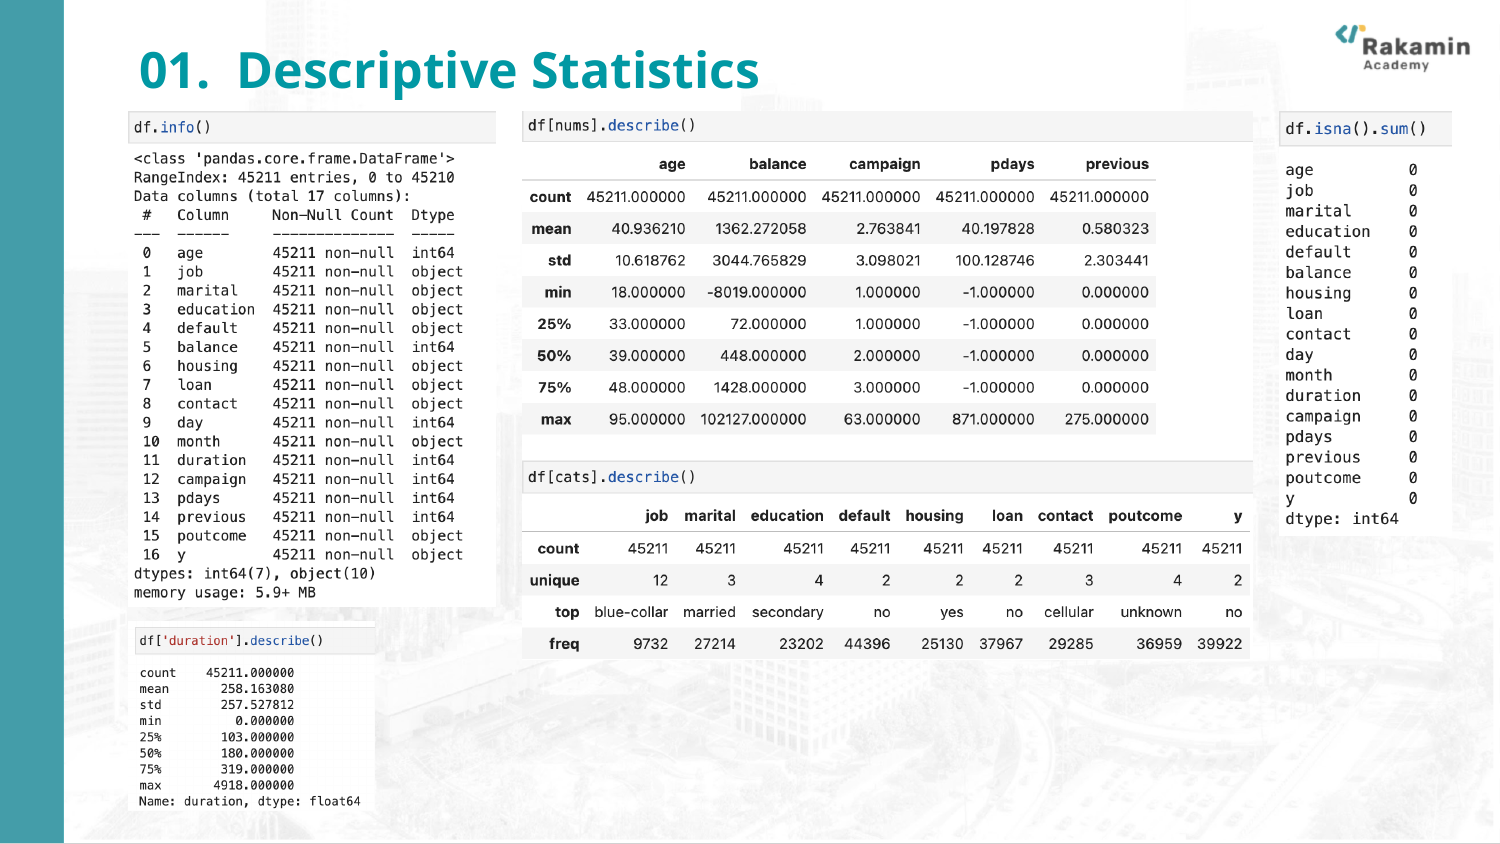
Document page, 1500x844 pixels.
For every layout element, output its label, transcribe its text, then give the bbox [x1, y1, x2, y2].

picture [0, 0, 1500, 844]
text_box 01. Descriptive Statistics [128, 31, 1033, 105]
